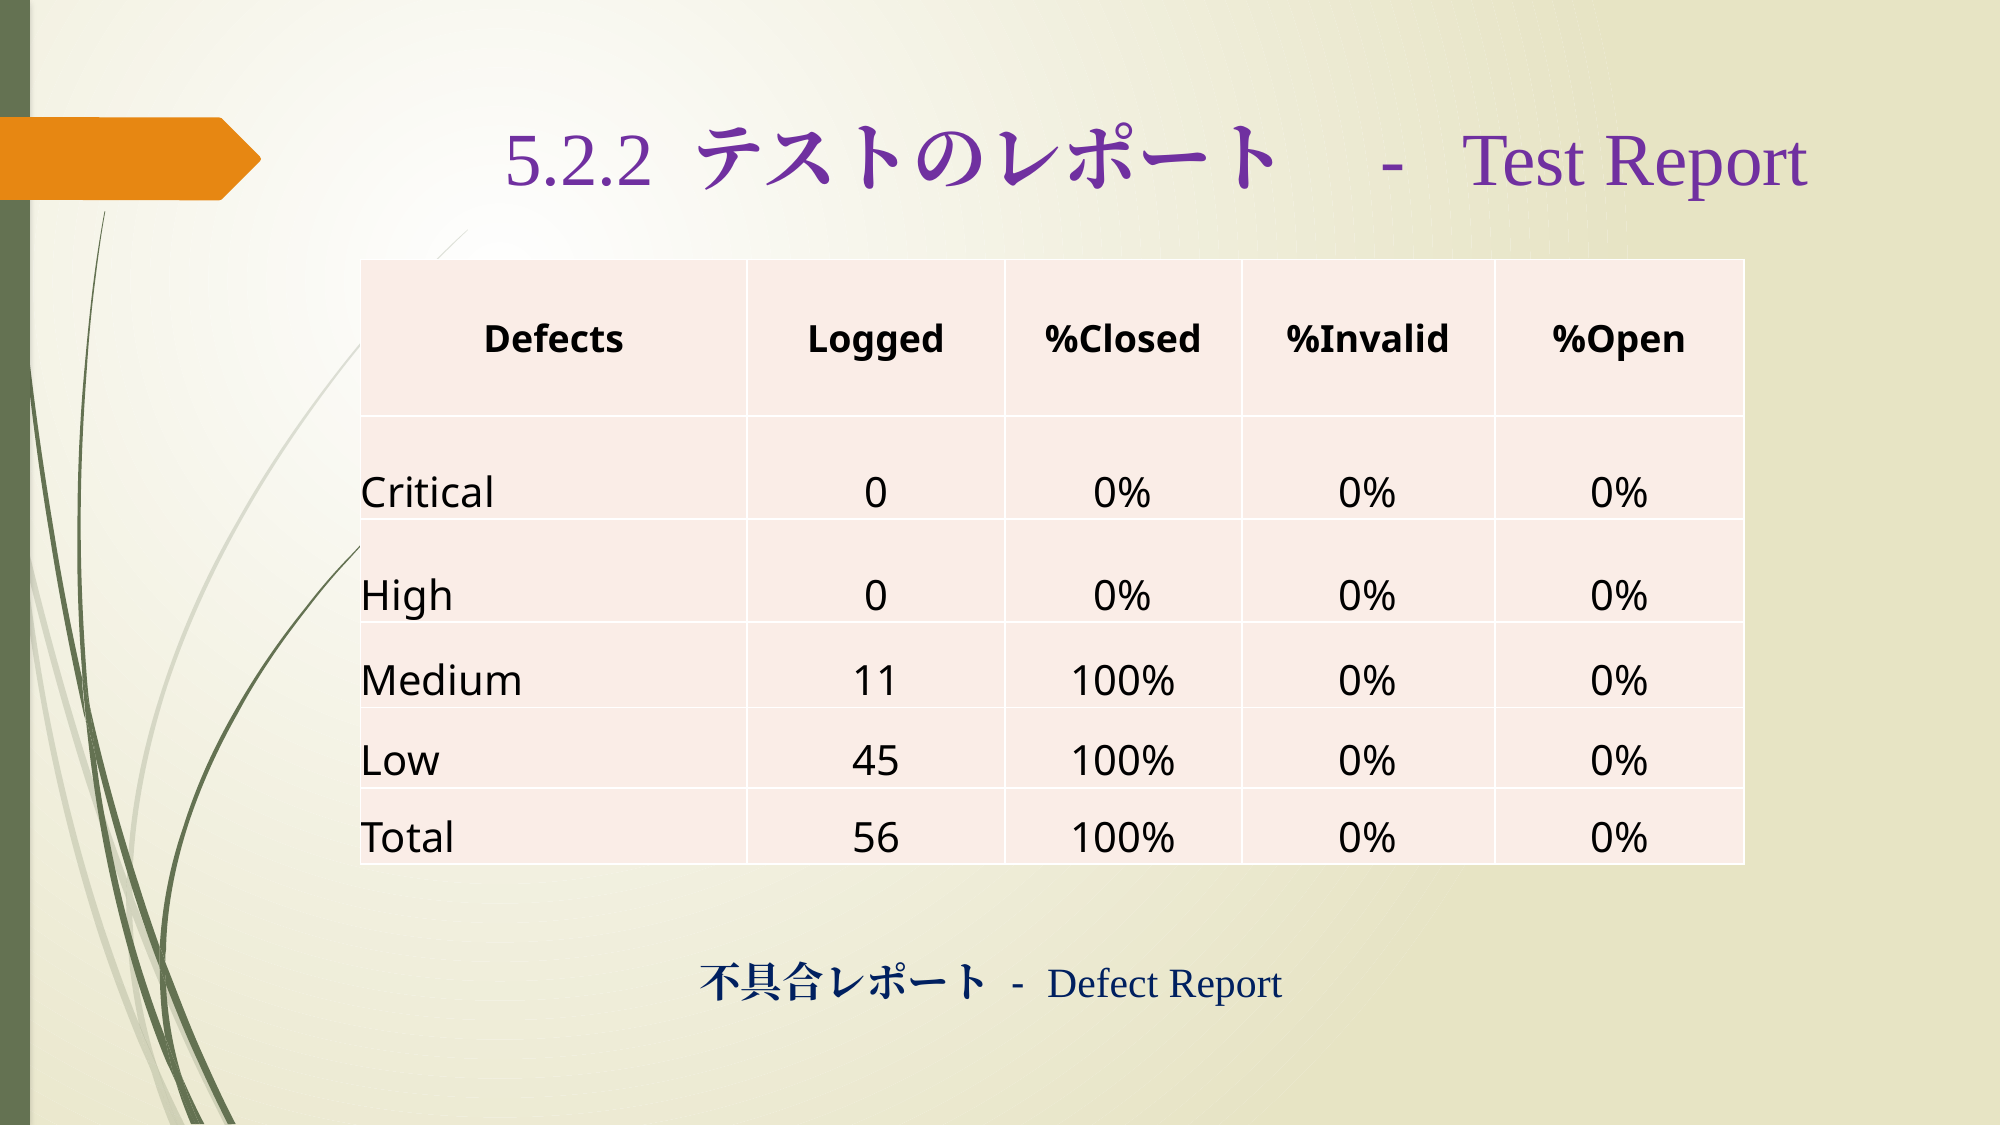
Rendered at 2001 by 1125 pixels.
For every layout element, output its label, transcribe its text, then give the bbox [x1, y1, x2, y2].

title 5.2.2 テストのレポート - Test Report [425, 102, 1888, 216]
table_cell High [361, 520, 746, 621]
table_cell 0% [1496, 520, 1743, 621]
table_cell Low [361, 708, 746, 787]
table_cell 0% [1496, 789, 1743, 863]
table_cell 0% [1496, 708, 1743, 787]
table_cell 0 [748, 520, 1004, 621]
table_header %Closed [1006, 260, 1241, 415]
table_cell 0% [1006, 417, 1241, 518]
table_cell 100% [1006, 623, 1241, 707]
table_cell Total [361, 789, 746, 863]
table_cell 0% [1006, 520, 1241, 621]
table_cell 0% [1243, 789, 1494, 863]
table_cell 0% [1243, 708, 1494, 787]
table_cell 0% [1243, 417, 1494, 518]
table_cell 100% [1006, 789, 1241, 863]
table_header Logged [748, 260, 1004, 415]
table_cell 56 [748, 789, 1004, 863]
table_cell Medium [361, 623, 746, 707]
table_cell 45 [748, 708, 1004, 787]
table_cell 0% [1243, 520, 1494, 621]
table_cell Critical [361, 417, 746, 518]
table_cell 0% [1496, 623, 1743, 707]
table_header Defects [361, 260, 746, 415]
table_cell 0 [748, 417, 1004, 518]
table_header %Open [1496, 260, 1743, 415]
table_cell 0% [1243, 623, 1494, 707]
table_cell 100% [1006, 708, 1241, 787]
text_box 不具合レポート - Defect Report [684, 948, 1473, 1014]
table_cell 11 [748, 623, 1004, 707]
table_header %Invalid [1243, 260, 1494, 415]
table_cell 0% [1496, 417, 1743, 518]
